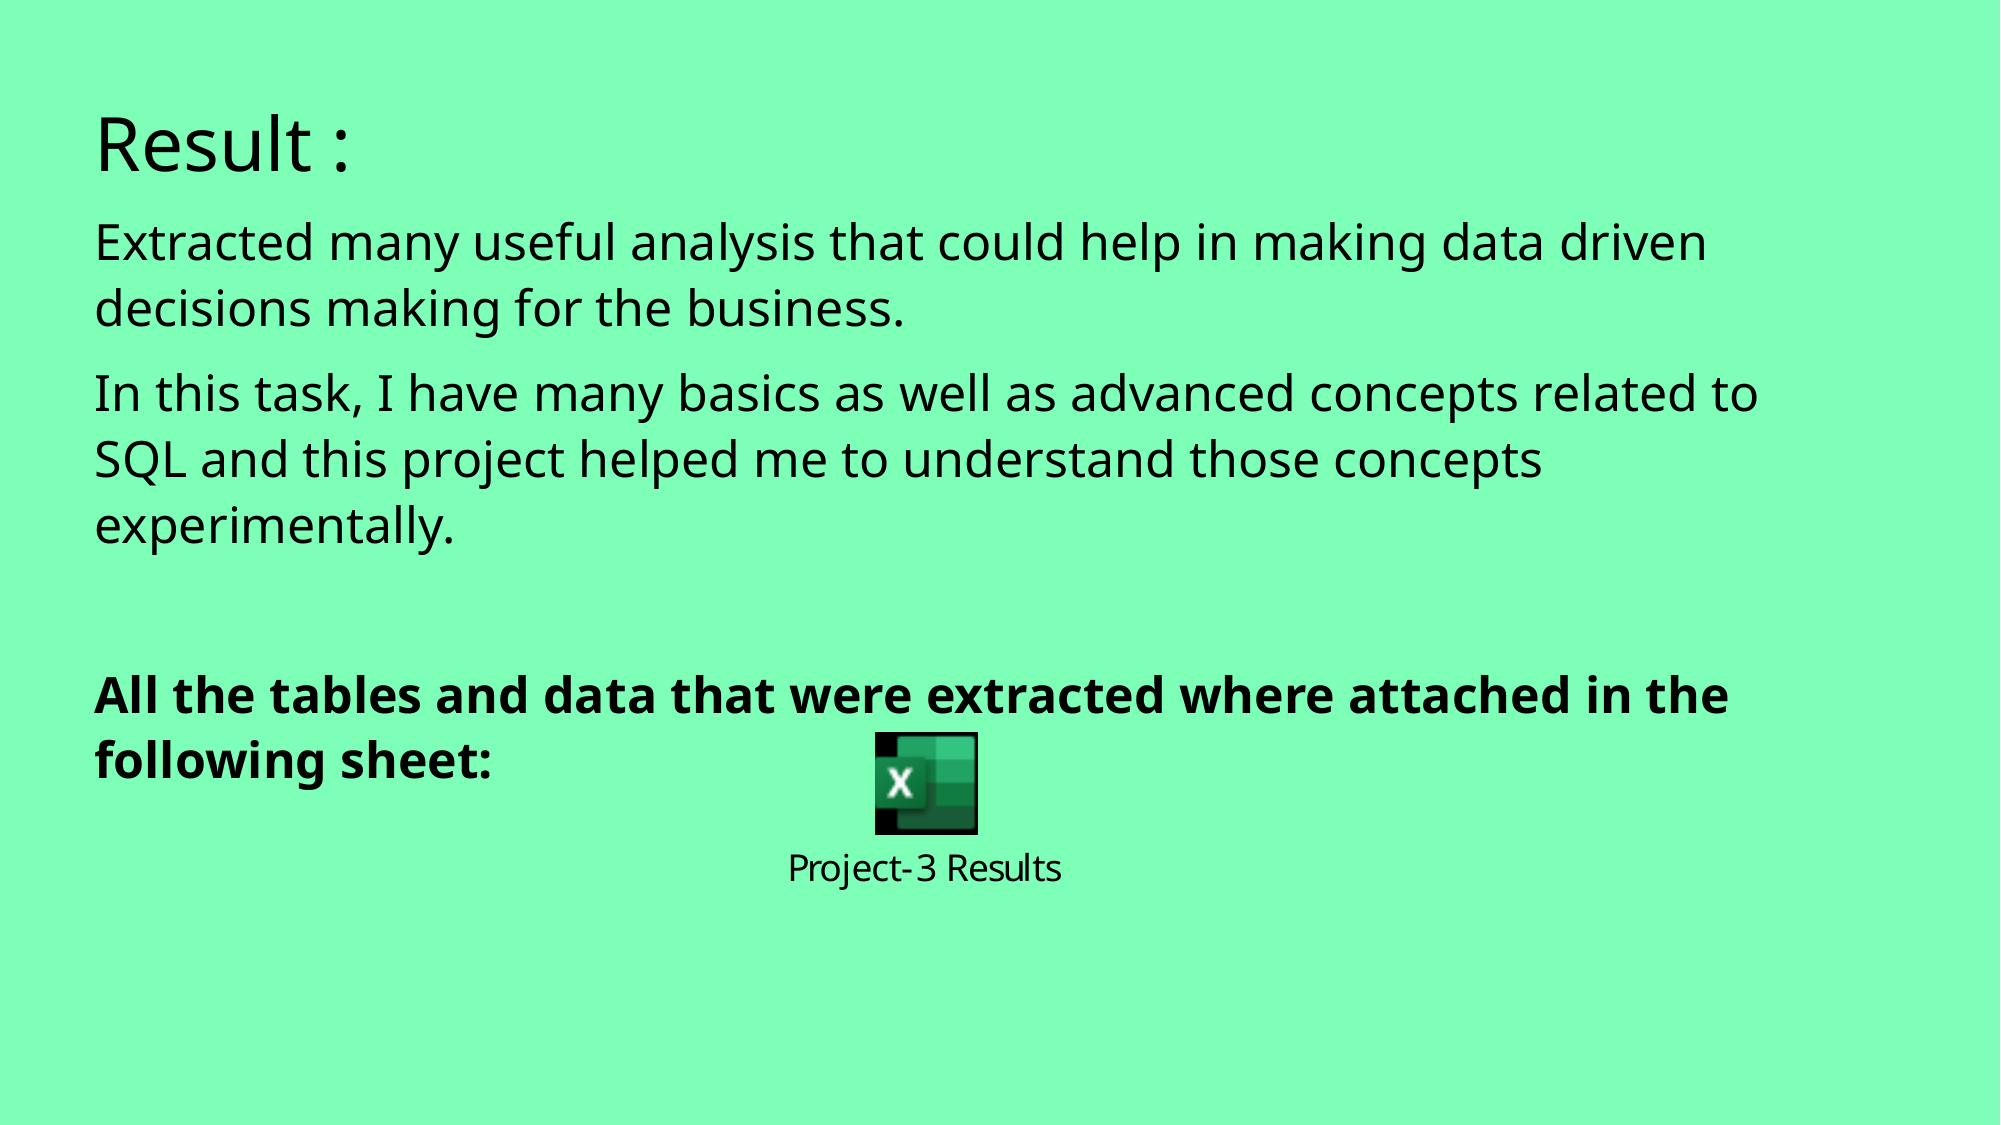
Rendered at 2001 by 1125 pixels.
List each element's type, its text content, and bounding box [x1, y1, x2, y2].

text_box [776, 732, 1075, 991]
list Result : Extracted many useful analysis that could help in making data driven decisions making for the business. In this task, I have many basics as well as advanced concepts related to SQL and this project helped me to understand those concepts experimentally. All the tables and data that were extracted where attached in the following sheet: [79, 79, 1825, 977]
